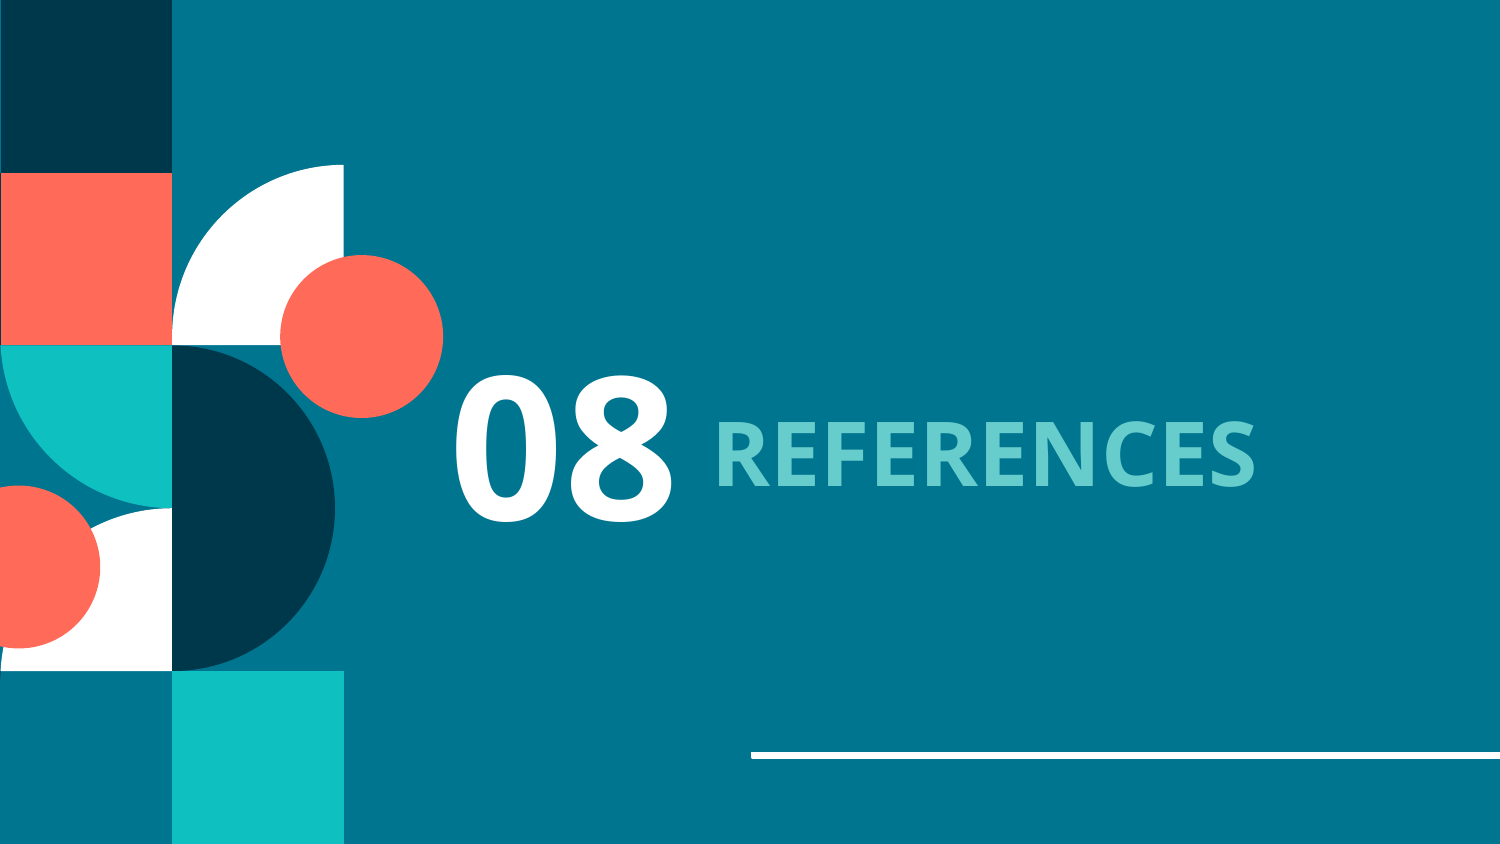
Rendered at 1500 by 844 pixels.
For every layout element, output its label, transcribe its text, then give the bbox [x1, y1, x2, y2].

text_box [751, 753, 1500, 759]
title REFERENCES [697, 381, 1494, 520]
title 08 [431, 324, 697, 576]
